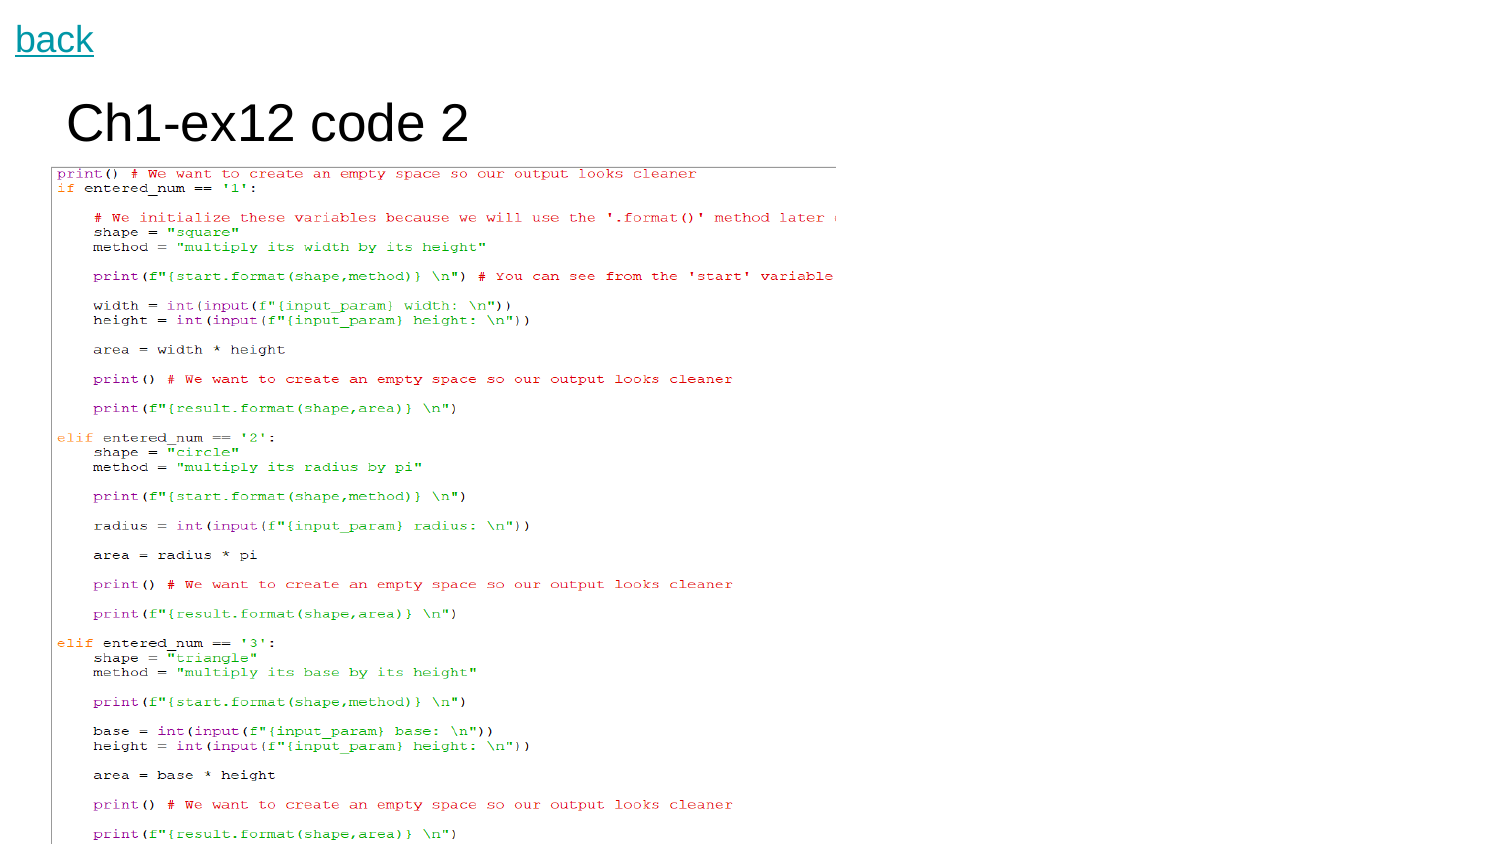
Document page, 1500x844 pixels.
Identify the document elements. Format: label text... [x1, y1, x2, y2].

title Ch1-ex12 code 2 [51, 72, 1449, 167]
picture [50, 166, 836, 844]
text_box back [0, 0, 493, 75]
